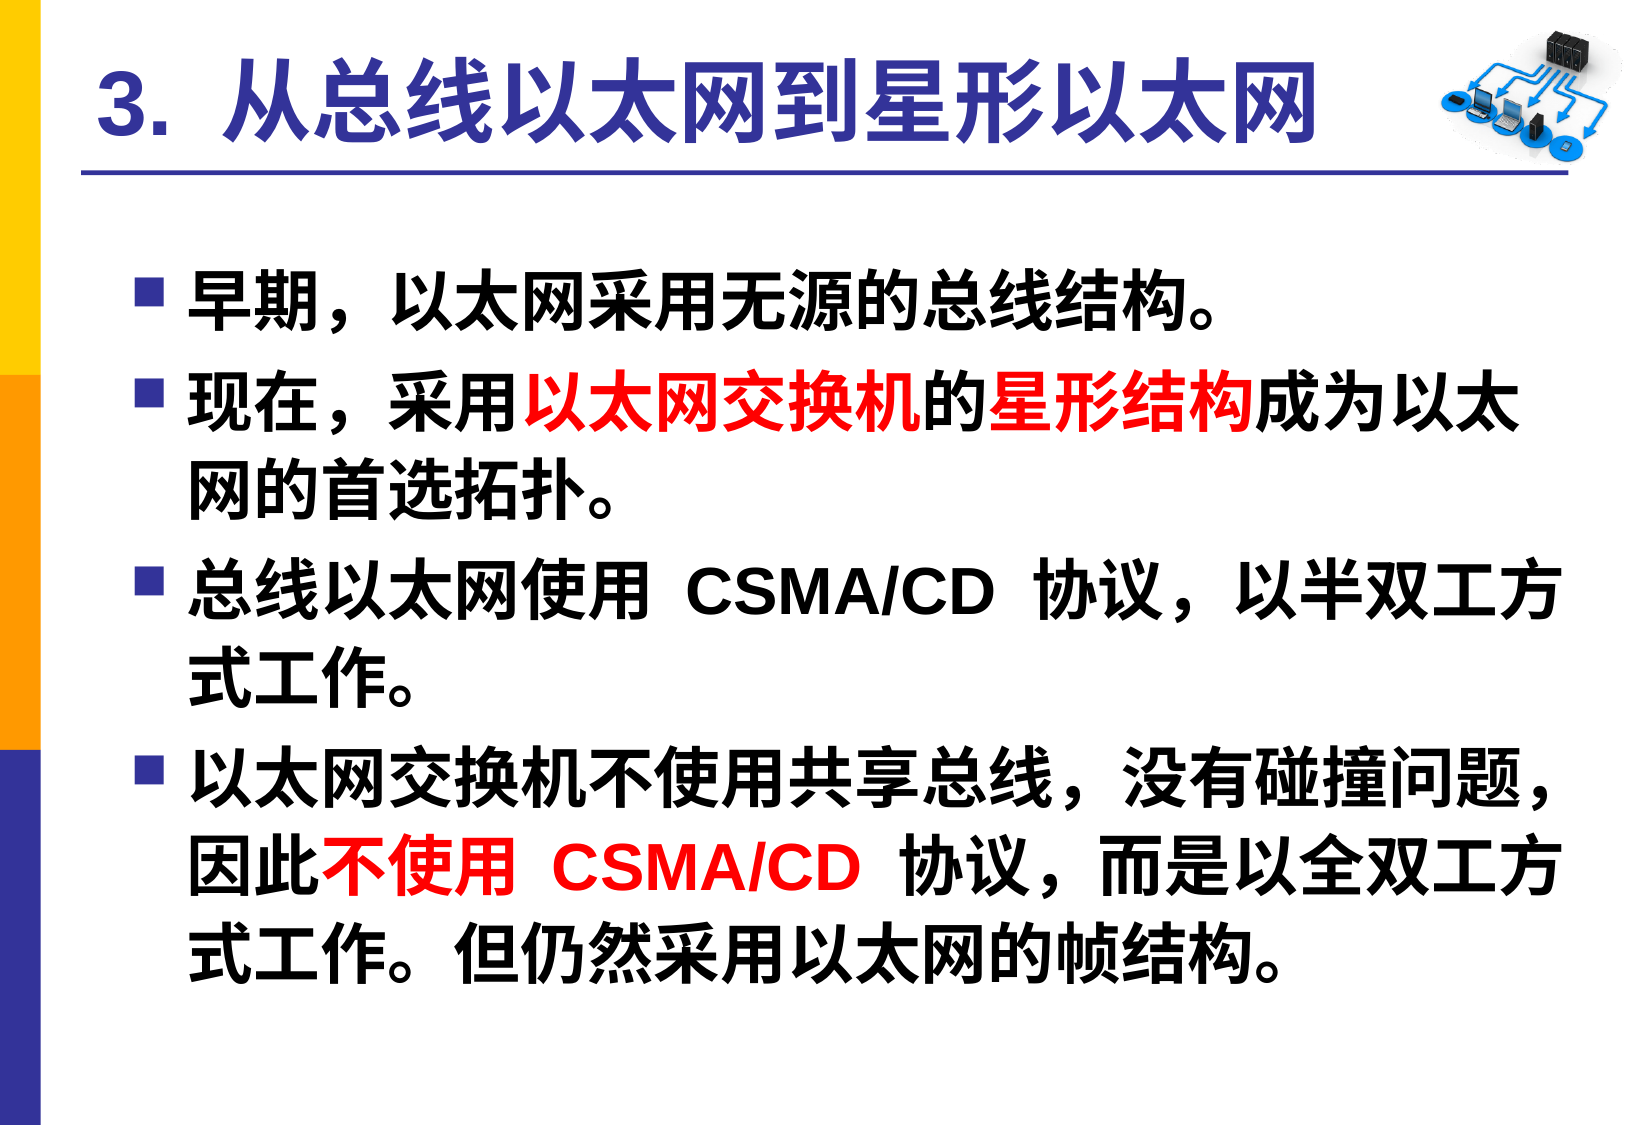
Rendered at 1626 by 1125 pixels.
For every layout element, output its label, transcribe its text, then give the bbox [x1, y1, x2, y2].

list 早期，以太网采用无源的总线结构。 现在，采用以太网交换机的星形结构成为以太网的首选拓扑。 总线以太网使用 CSMA/CD 协议，以半双工方式工作。 以太网交换机不使用共享总线，没有碰撞问题，因此不使用 CSMA/CD 协议，而是以全双工方式工作。但仍然采用以太网的帧结构。 [115, 243, 1603, 1053]
title 3. 从总线以太网到星形以太网 [81, 30, 1569, 161]
picture [1438, 30, 1624, 165]
